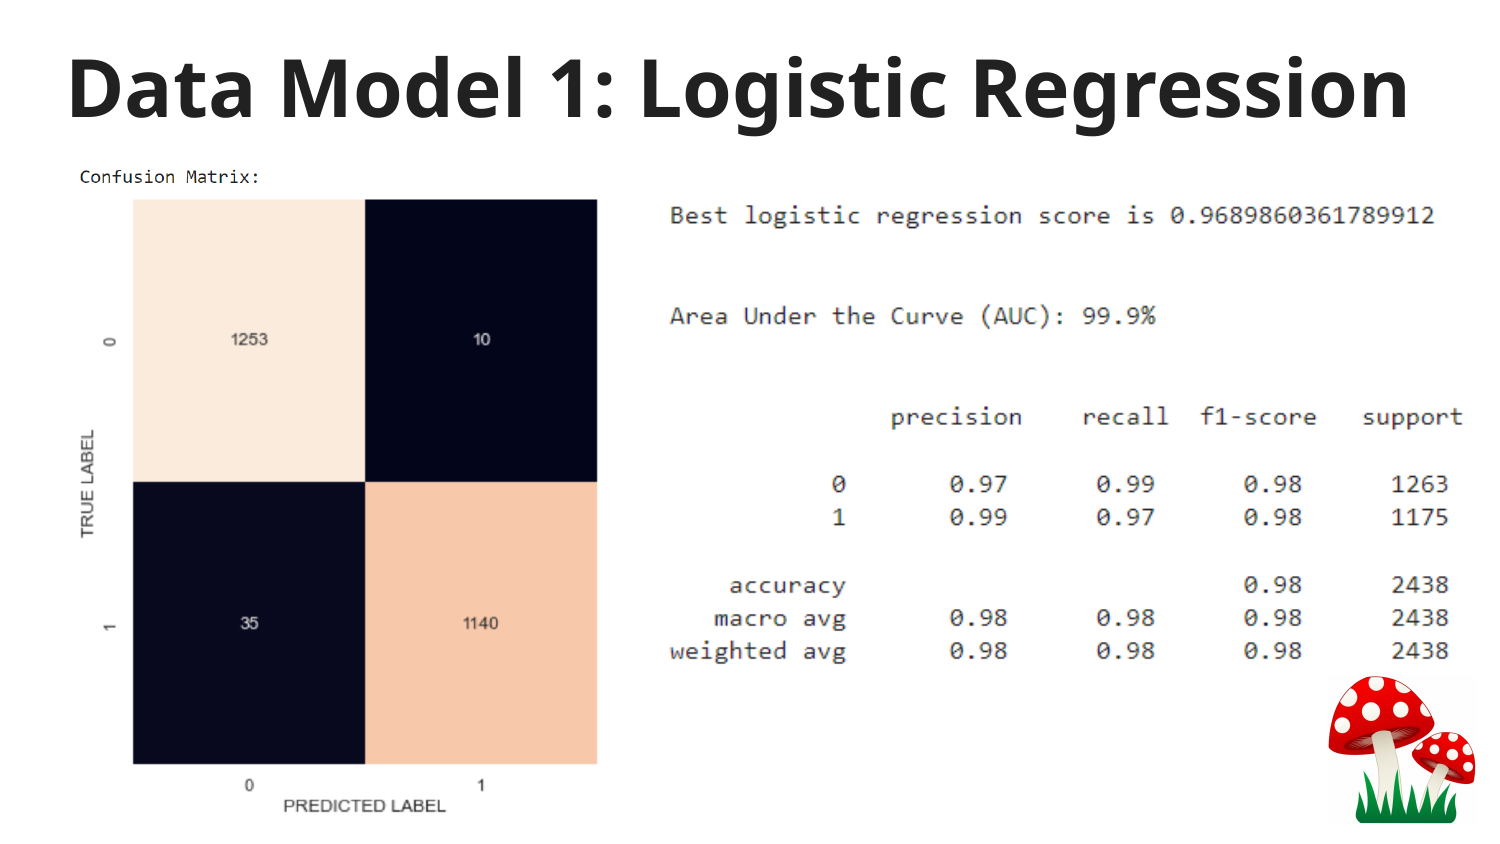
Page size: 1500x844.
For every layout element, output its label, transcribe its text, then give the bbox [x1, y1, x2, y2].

picture [60, 153, 614, 821]
title Data Model 1: Logistic Regression [39, 22, 1438, 154]
picture [657, 199, 1478, 824]
